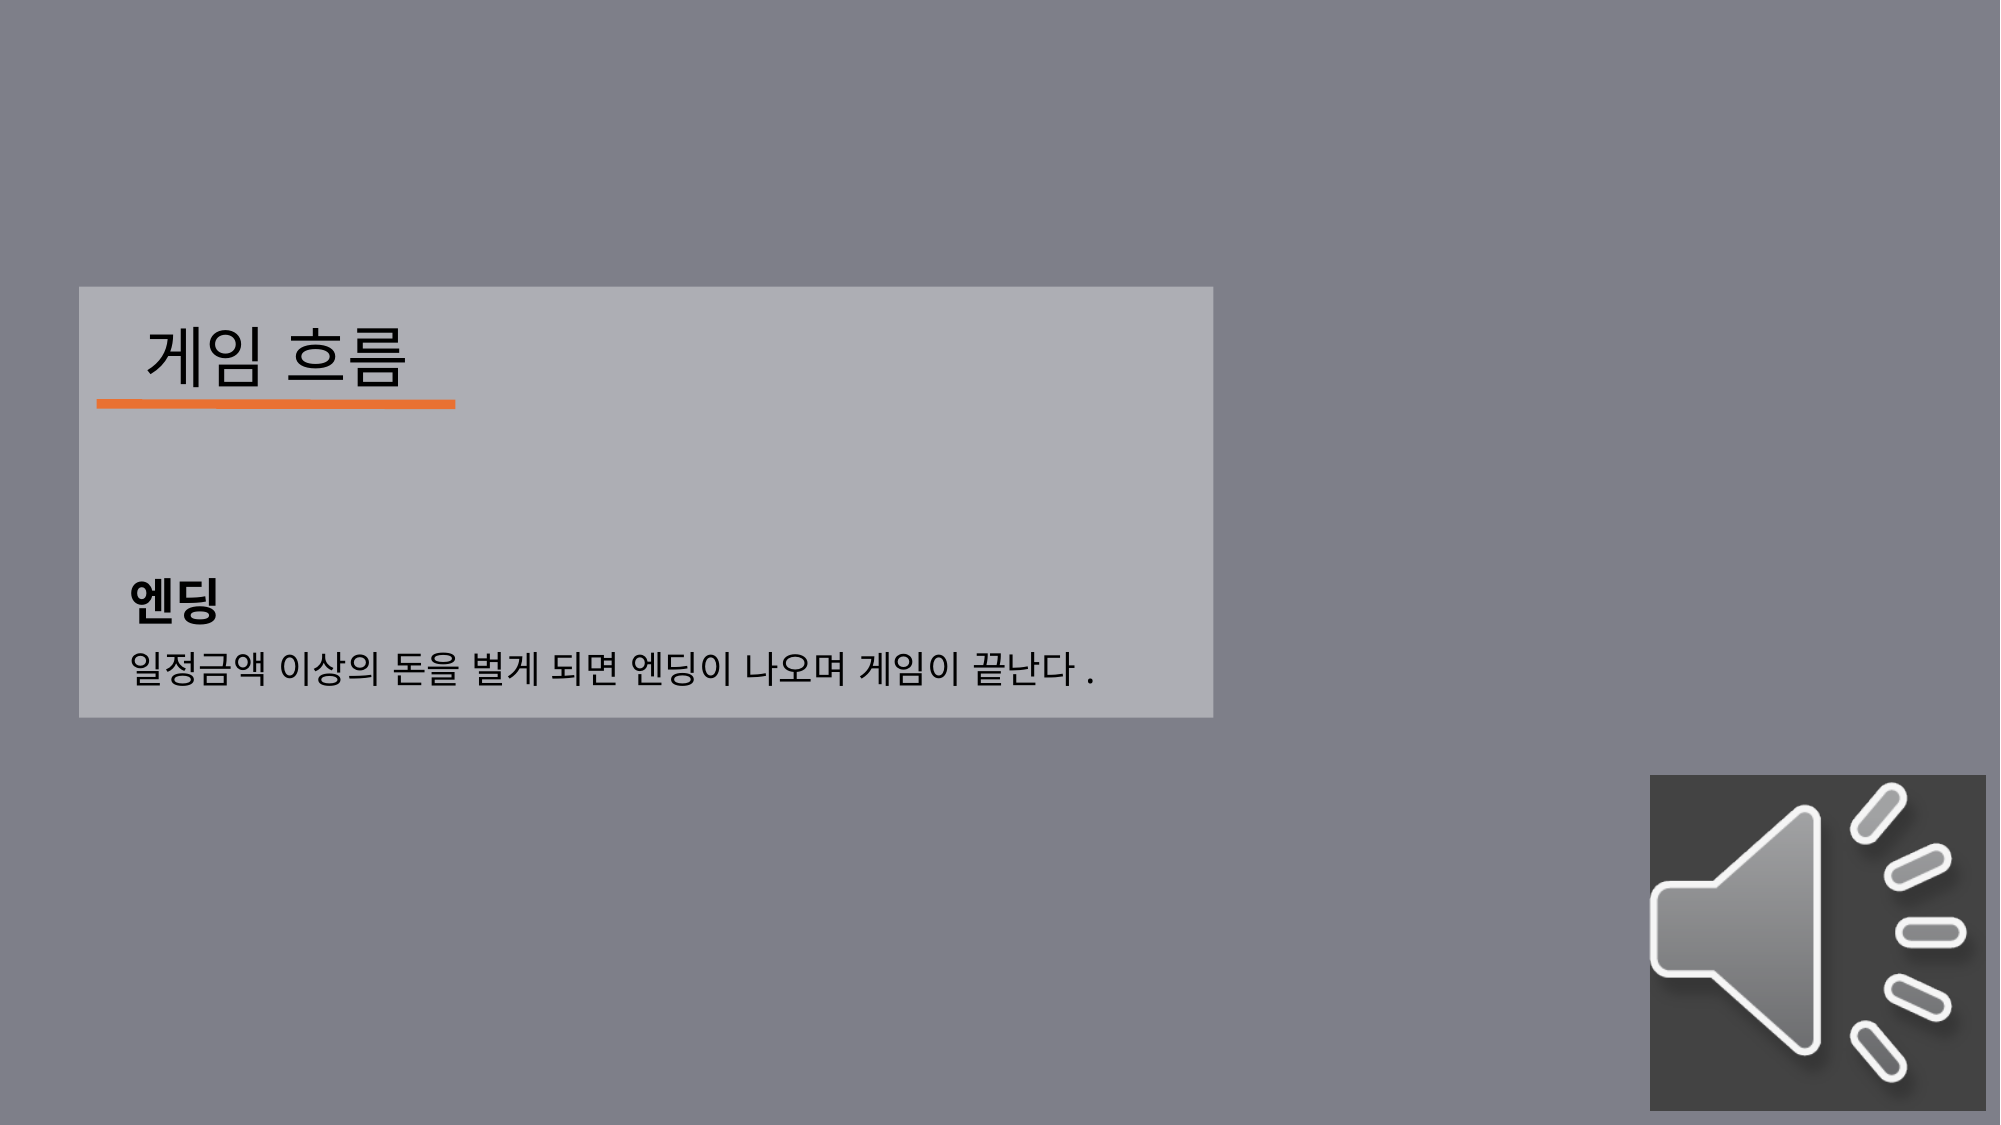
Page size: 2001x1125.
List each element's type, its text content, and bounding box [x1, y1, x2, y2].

picture [1648, 773, 1987, 1112]
text_box 엔딩 [115, 563, 254, 638]
text_box 게임 흐름 [129, 308, 425, 399]
text_box 일정금액 이상의 돈을 벌게 되면 엔딩이 나오며 게임이 끝난다. [115, 638, 1202, 699]
text_box [77, 285, 1215, 719]
